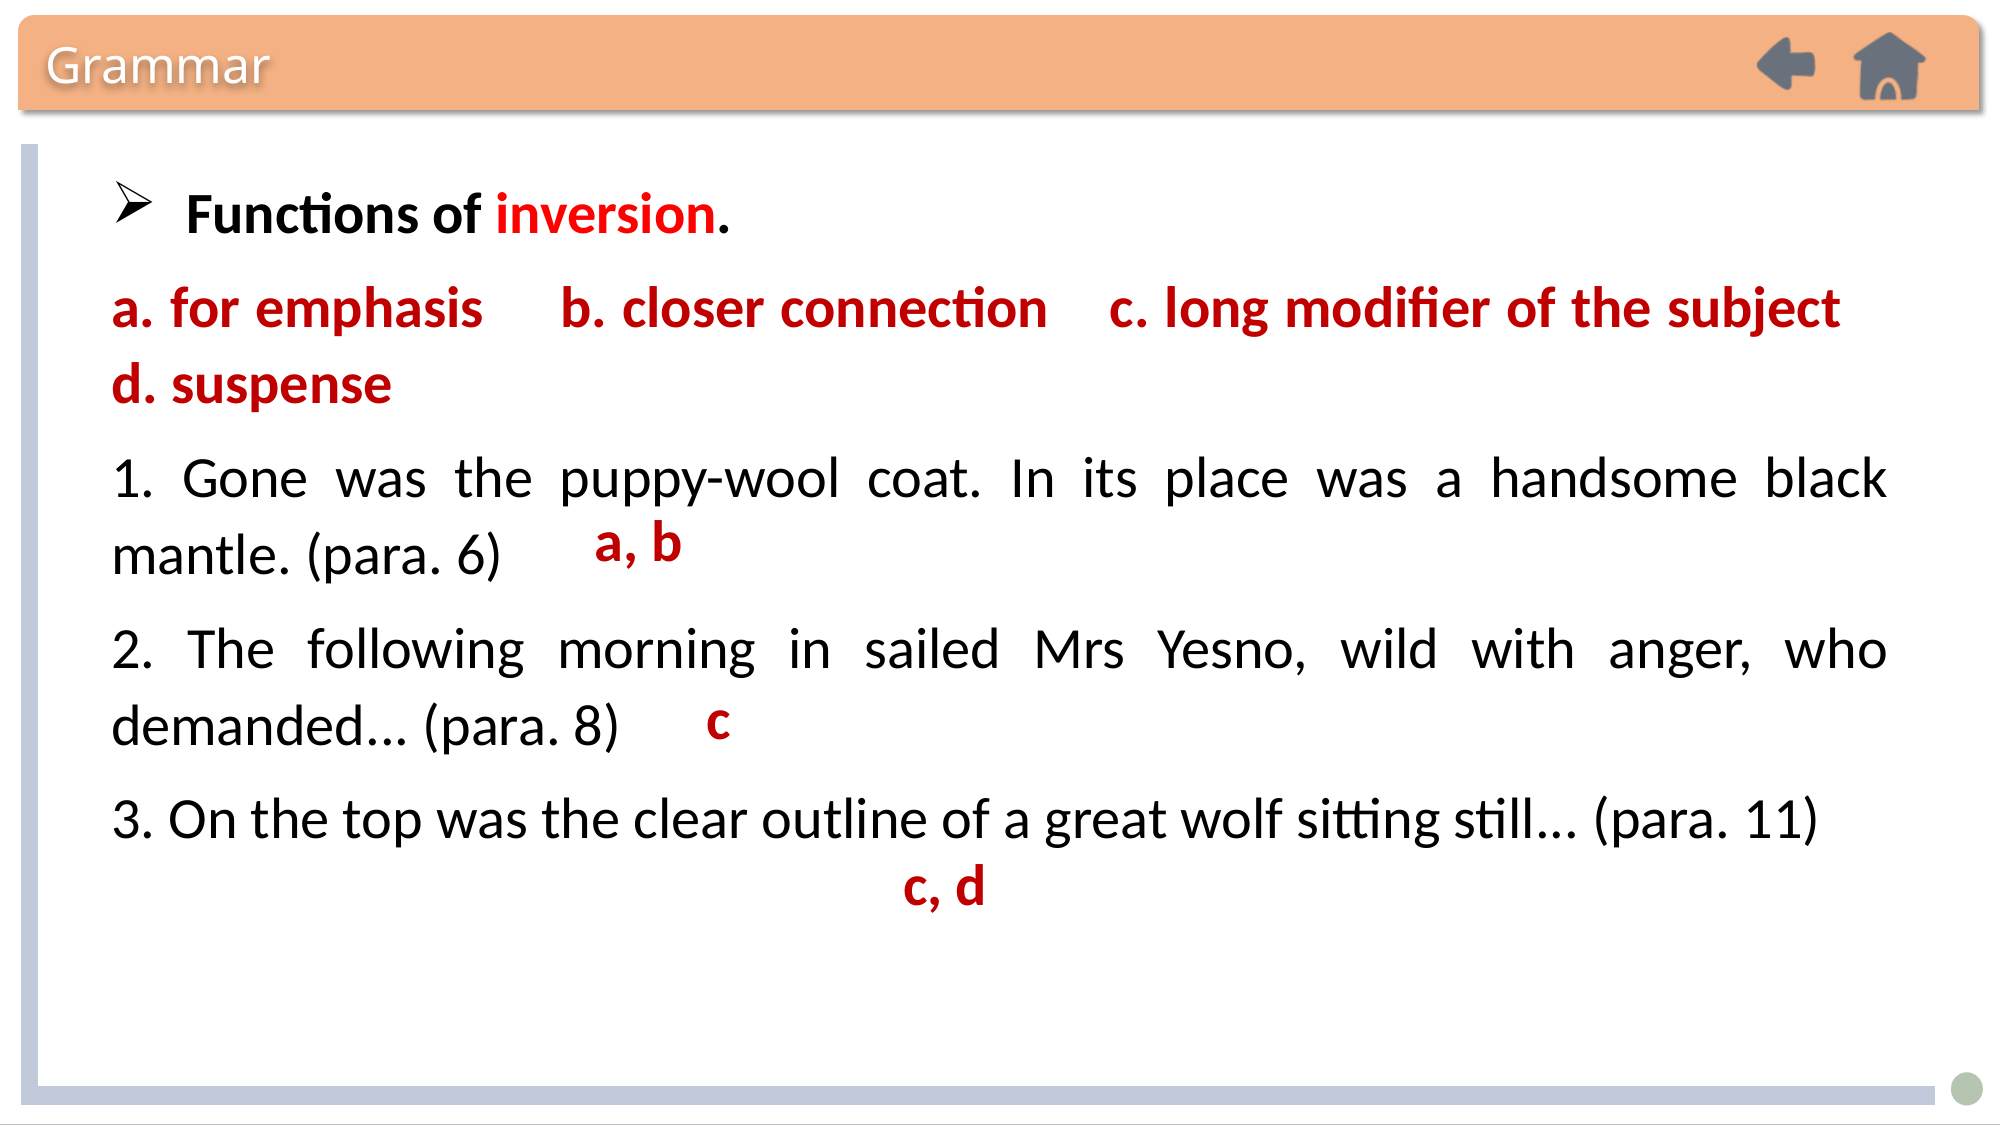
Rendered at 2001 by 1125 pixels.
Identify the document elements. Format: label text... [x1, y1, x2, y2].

text_box a, b [579, 496, 729, 581]
text_box c [691, 673, 803, 759]
picture [0, 0, 2001, 1125]
text_box Functions of inversion. a. for emphasis b. closer connection c. long modifier of the subject d. suspense 1. Gone was the puppy-wool coat. In its place was a handsome black mantle. (para. 6) 2. The following morning in sailed Mrs Yesno, wild with anger, who demanded... (para. 8) 3. On the top was the clear outline of a great wolf sitting still... (para. 11) [95, 160, 1904, 840]
text_box Grammar [30, 26, 394, 101]
text_box c, d [888, 840, 1060, 925]
